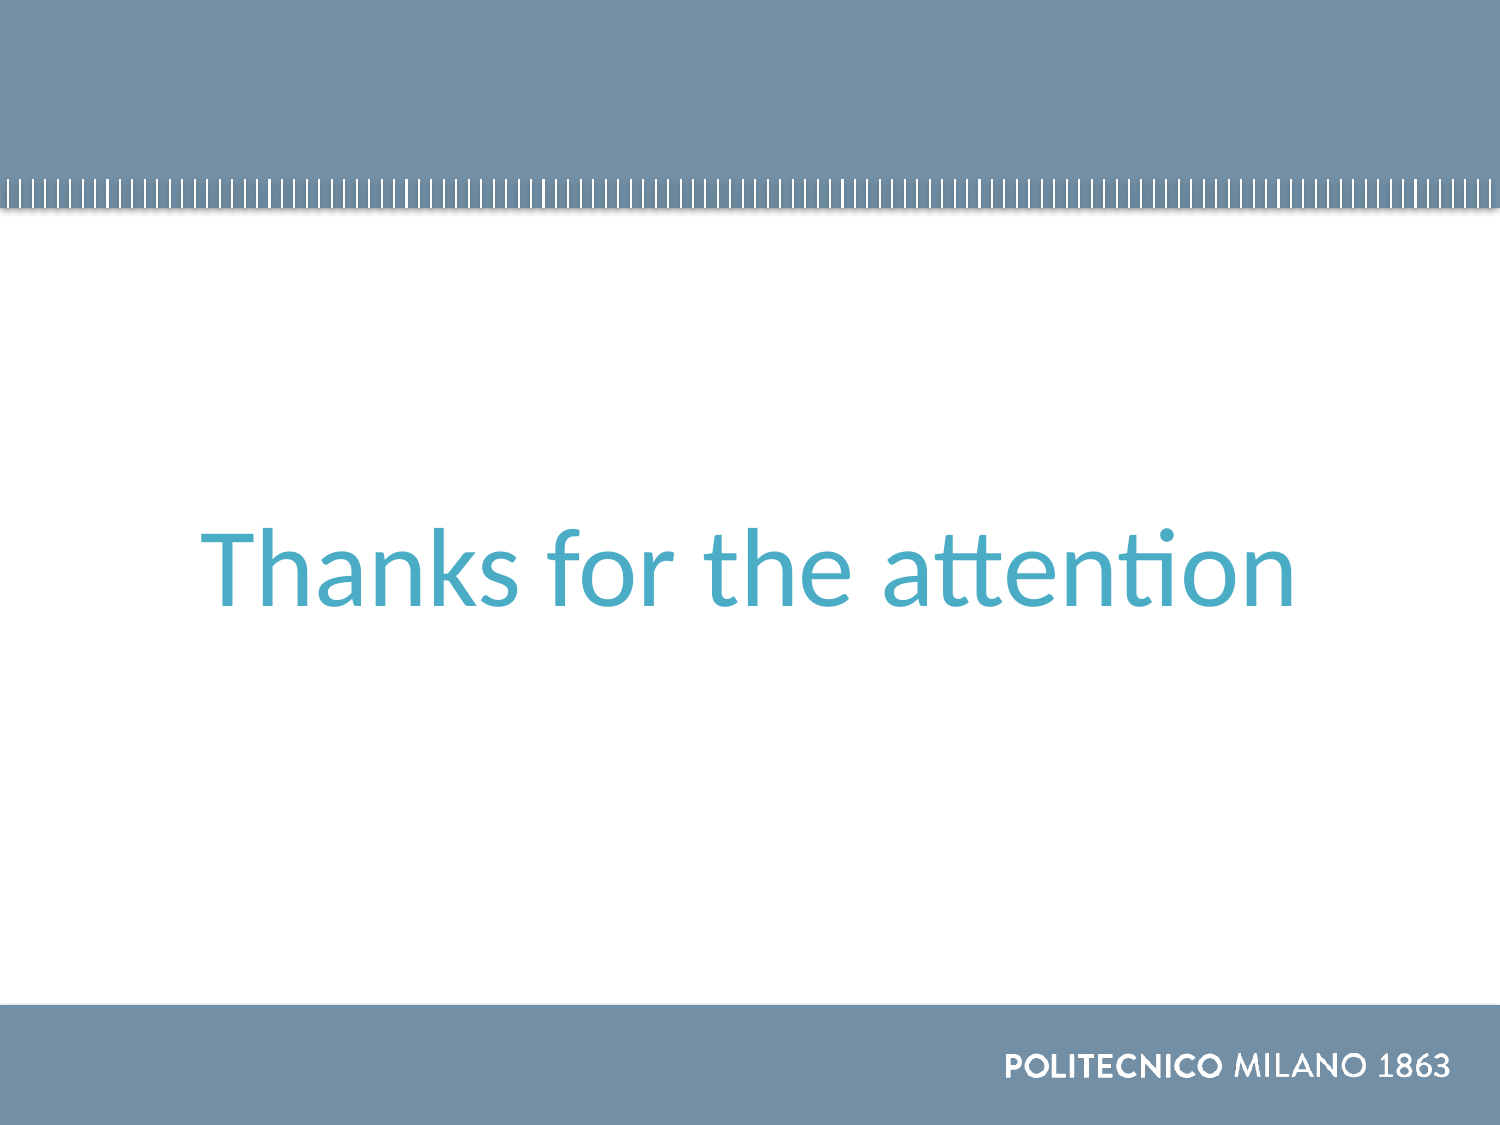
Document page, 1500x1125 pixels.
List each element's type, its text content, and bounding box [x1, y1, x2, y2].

text_box Thanks for the attention [185, 486, 1315, 637]
picture [999, 1041, 1456, 1089]
